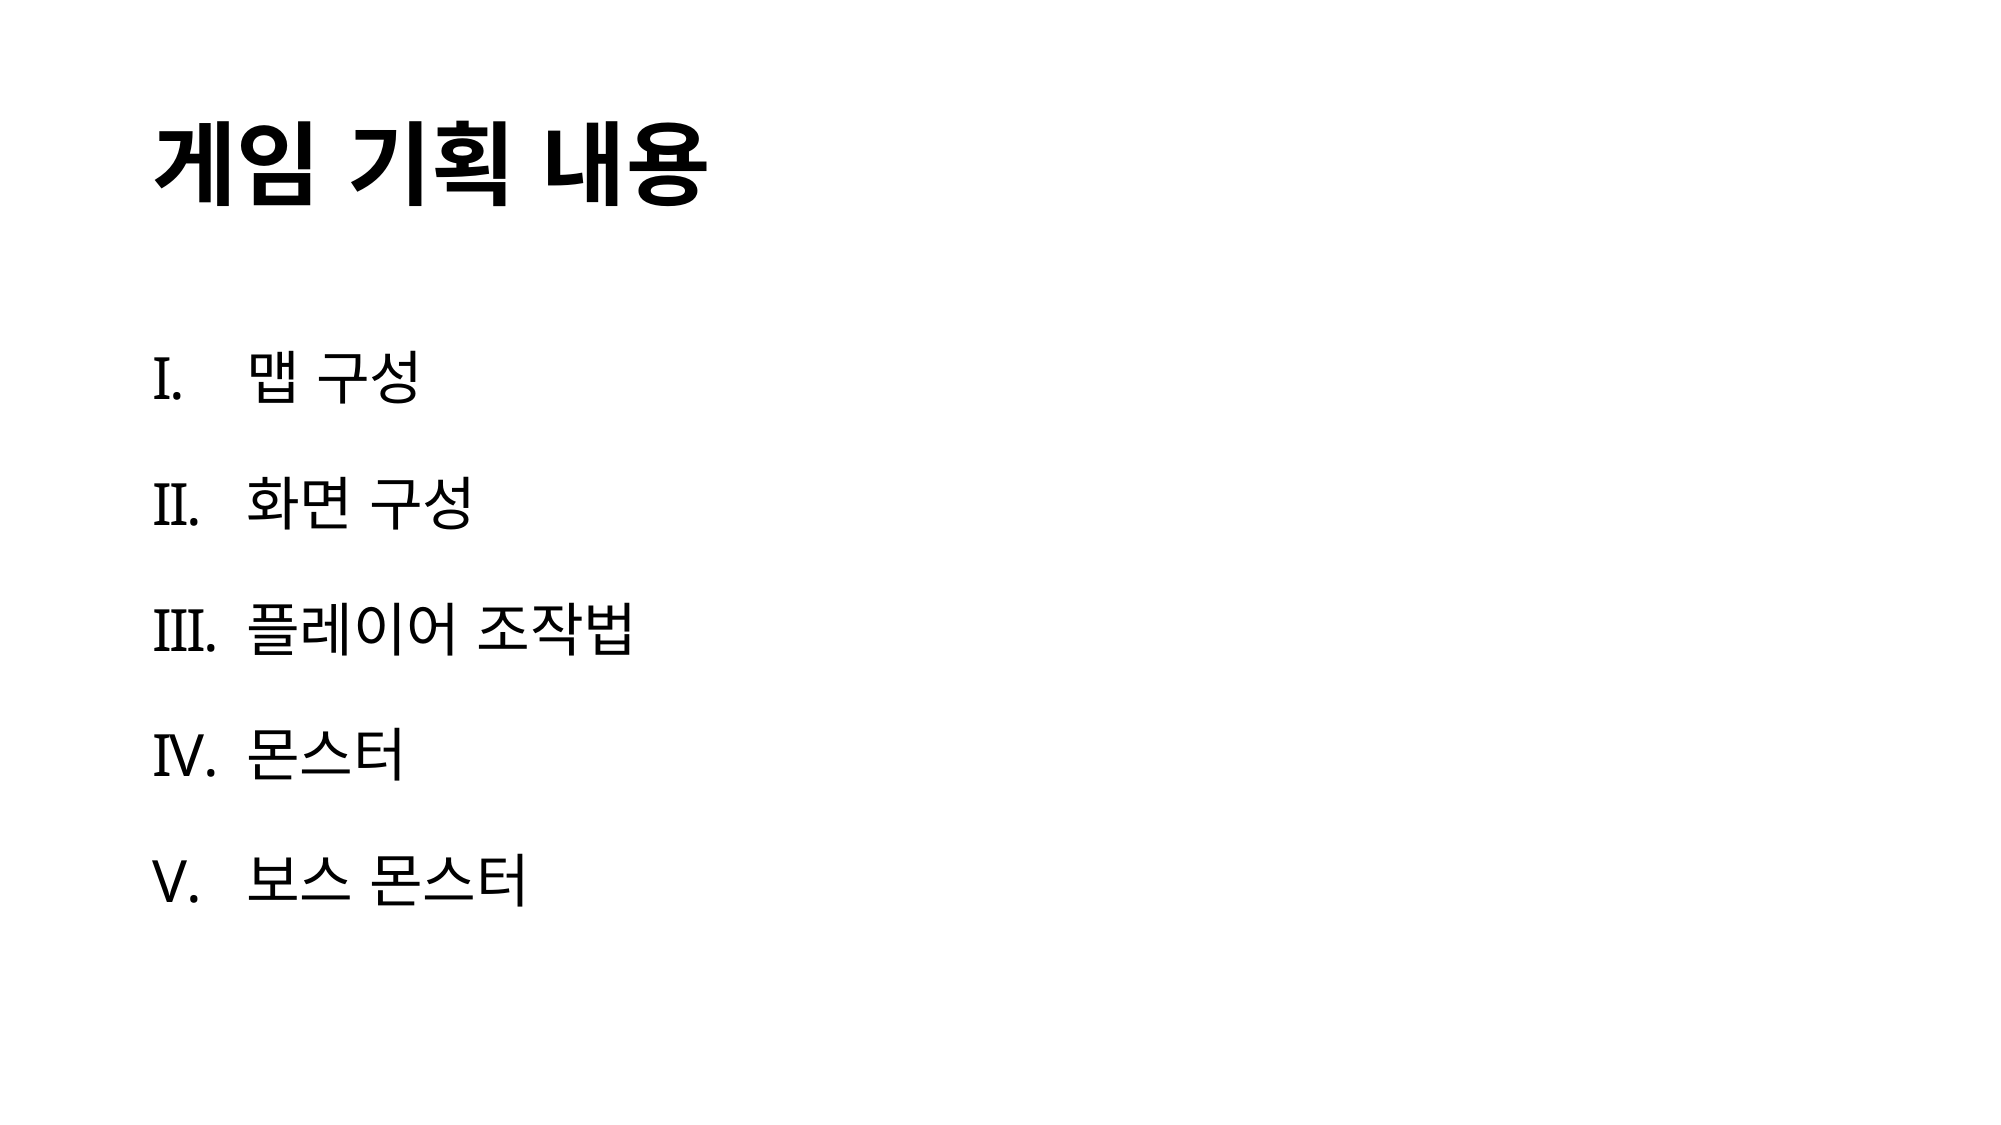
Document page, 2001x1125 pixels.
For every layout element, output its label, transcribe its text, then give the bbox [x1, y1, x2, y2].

list 맵 구성 화면 구성 플레이어 조작법 몬스터 보스 몬스터 [137, 299, 1863, 1014]
title 게임 기획 내용 [137, 59, 1863, 278]
